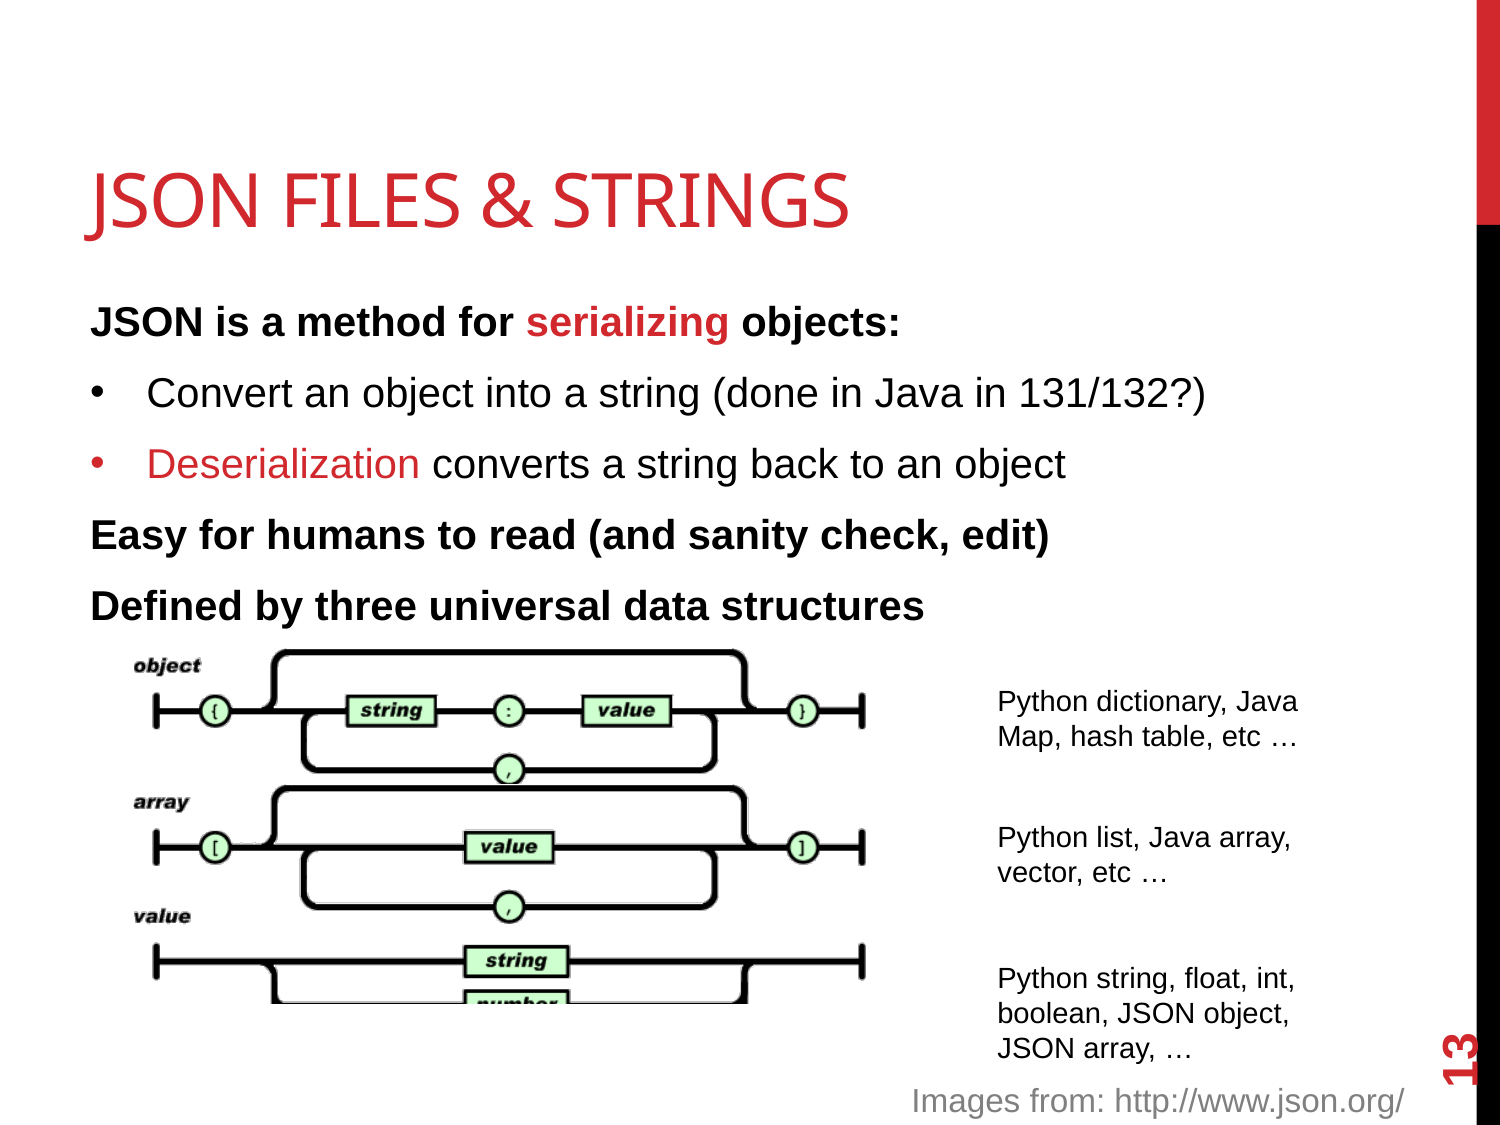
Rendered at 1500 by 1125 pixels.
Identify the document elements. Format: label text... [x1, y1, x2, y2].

picture [132, 648, 866, 1125]
slide_number 13 [1427, 887, 1488, 1104]
title JSON Files & Strings [75, 25, 1122, 250]
text_box Python dictionary, Java Map, hash table, etc … [982, 674, 1384, 760]
list JSON is a method for serializing objects: Convert an object into a string (done in Java in 131/132?) Deserialization converts a string back to an object Easy for humans to read (and sanity check, edit) Defined by three universal data structures [75, 287, 1325, 1005]
text_box Python list, Java array, vector, etc … [982, 811, 1384, 896]
text_box Images from: http://www.json.org/ [875, 1071, 1421, 1125]
text_box Python string, float, int, boolean, JSON object, JSON array, … [982, 952, 1384, 1072]
